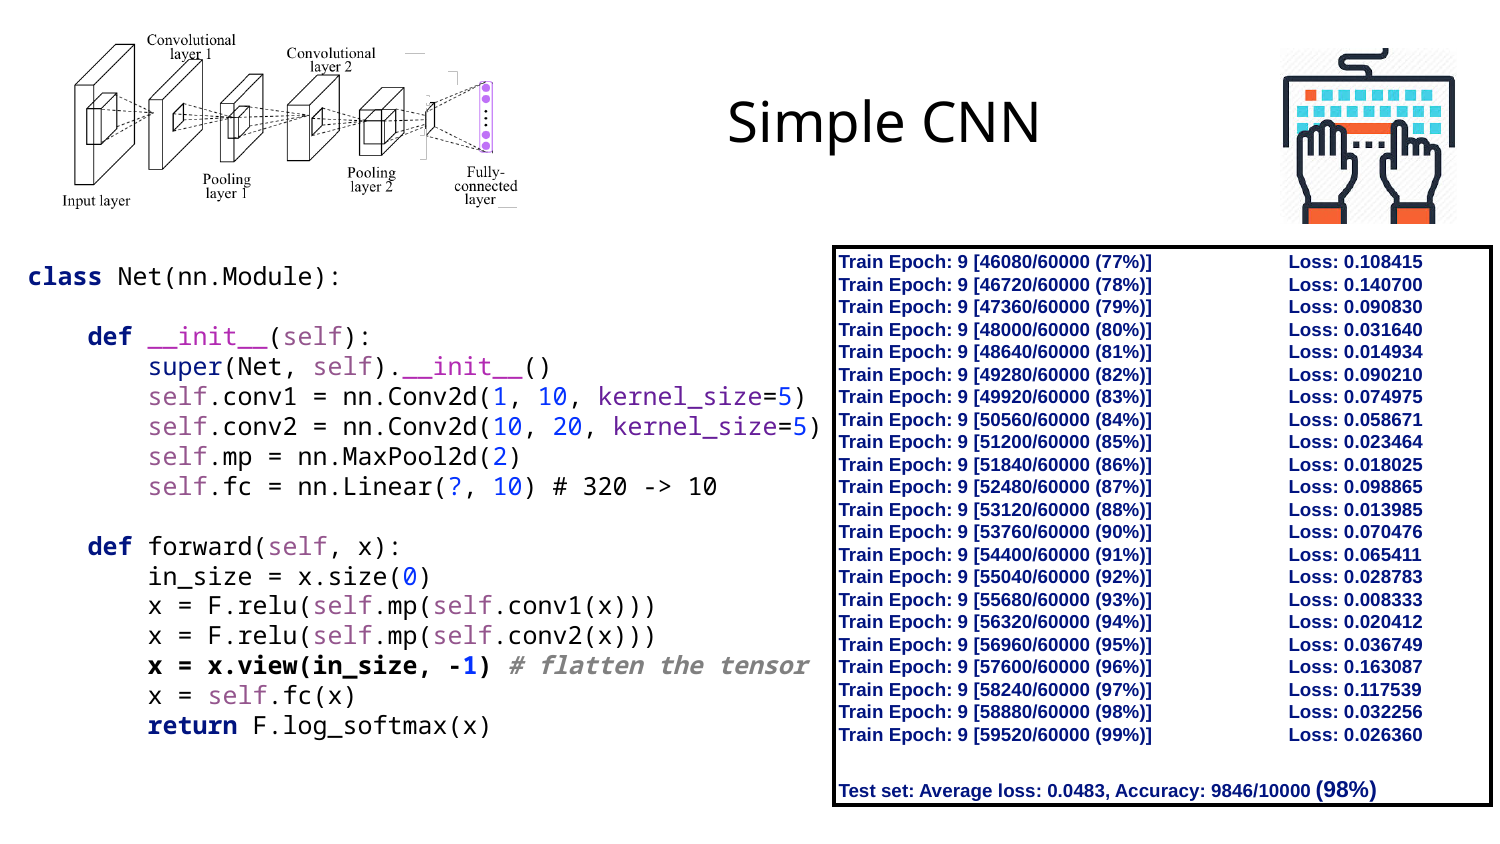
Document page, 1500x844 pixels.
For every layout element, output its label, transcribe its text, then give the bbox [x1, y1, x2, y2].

text_box Train Epoch: 9 [46080/60000 (77%)] Loss: 0.108415 Train Epoch: 9 [46720/60000 (78%)] Loss: 0.140700 Train Epoch: 9 [47360/60000 (79%)] Loss: 0.090830 Train Epoch: 9 [48000/60000 (80%)] Loss: 0.031640 Train Epoch: 9 [48640/60000 (81%)] Loss: 0.014934 Train Epoch: 9 [49280/60000 (82%)] Loss: 0.090210 Train Epoch: 9 [49920/60000 (83%)] Loss: 0.074975 Train Epoch: 9 [50560/60000 (84%)] Loss: 0.058671 Train Epoch: 9 [51200/60000 (85%)] Loss: 0.023464 Train Epoch: 9 [51840/60000 (86%)] Loss: 0.018025 Train Epoch: 9 [52480/60000 (87%)] Loss: 0.098865 Train Epoch: 9 [53120/60000 (88%)] Loss: 0.013985 Train Epoch: 9 [53760/60000 (90%)] Loss: 0.070476 Train Epoch: 9 [54400/60000 (91%)] Loss: 0.065411 Train Epoch: 9 [55040/60000 (92%)] Loss: 0.028783 Train Epoch: 9 [55680/60000 (93%)] Loss: 0.008333 Train Epoch: 9 [56320/60000 (94%)] Loss: 0.020412 Train Epoch: 9 [56960/60000 (95%)] Loss: 0.036749 Train Epoch: 9 [57600/60000 (96%)] Loss: 0.163087 Train Epoch: 9 [58240/60000 (97%)] Loss: 0.117539 Train Epoch: 9 [58880/60000 (98%)] Loss: 0.032256 Train Epoch: 9 [59520/60000 (99%)] Loss: 0.026360 Test set: Average loss: 0.0483, Accuracy: 9846/10000 (98%) [834, 246, 1492, 806]
picture [1280, 47, 1457, 224]
text_box class Net(nn.Module): def __init__(self): super(Net, self).__init__() self.conv1 = nn.Conv2d(1, 10, kernel_size=5) self.conv2 = nn.Conv2d(10, 20, kernel_size=5) self.mp = nn.MaxPool2d(2) self.fc = nn.Linear(?, 10) # 320 -> 10 def forward(self, x): in_size = x.size(0) x = F.relu(self.mp(self.conv1(x))) x = F.relu(self.mp(self.conv2(x))) x = x.view(in_size, -1) # flatten the tensor x = self.fc(x) return F.log_softmax(x) [23, 258, 834, 742]
picture [60, 23, 521, 217]
title Simple CNN [633, 53, 1137, 187]
